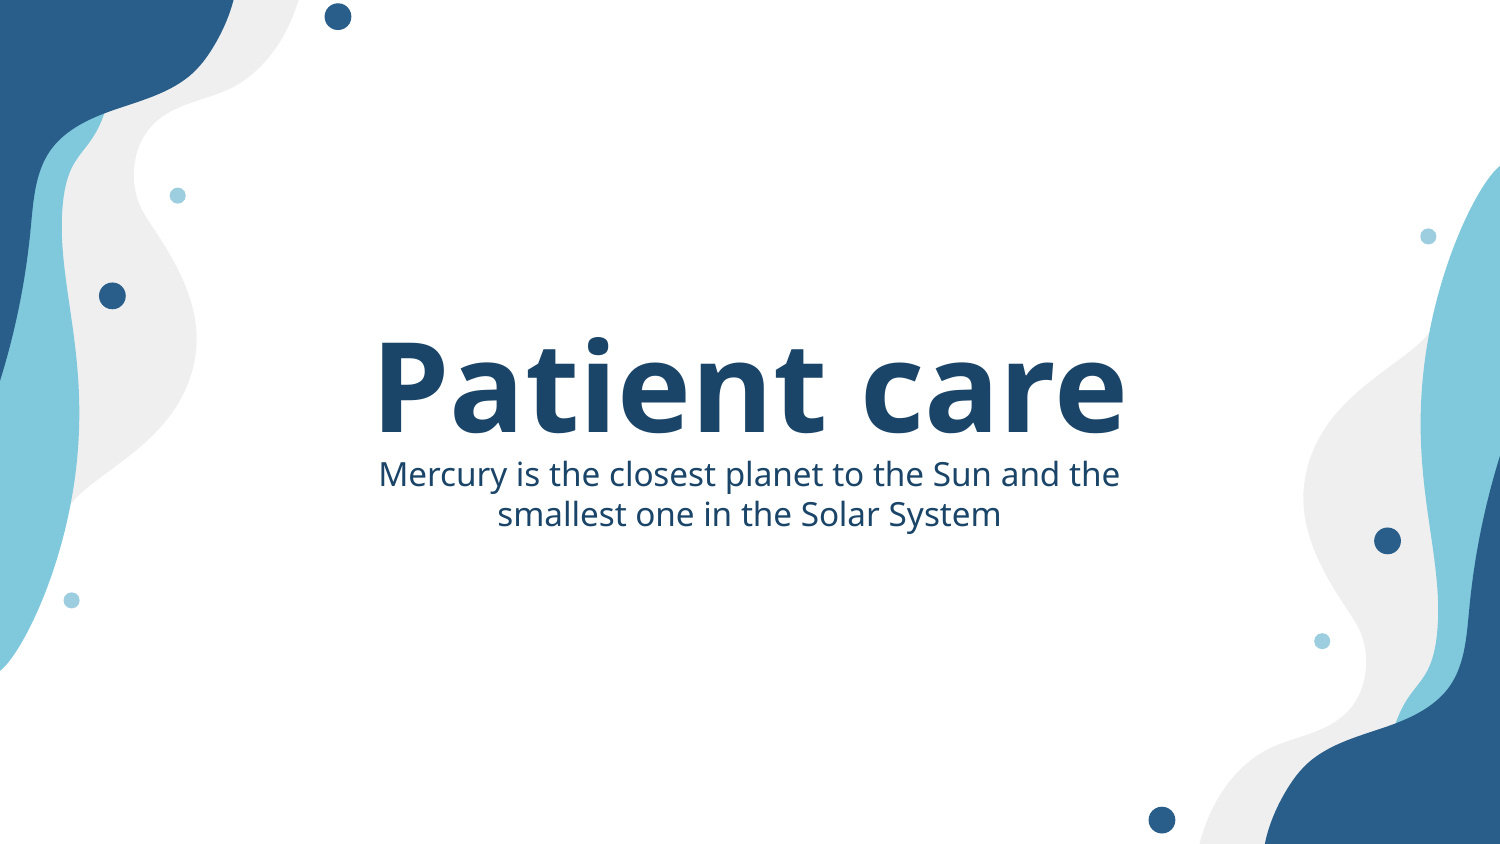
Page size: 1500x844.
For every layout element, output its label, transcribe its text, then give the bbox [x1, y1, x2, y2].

subtitle Mercury is the closest planet to the Sun and the smallest one in the Solar System [351, 452, 1149, 533]
title Patient care [351, 315, 1149, 451]
